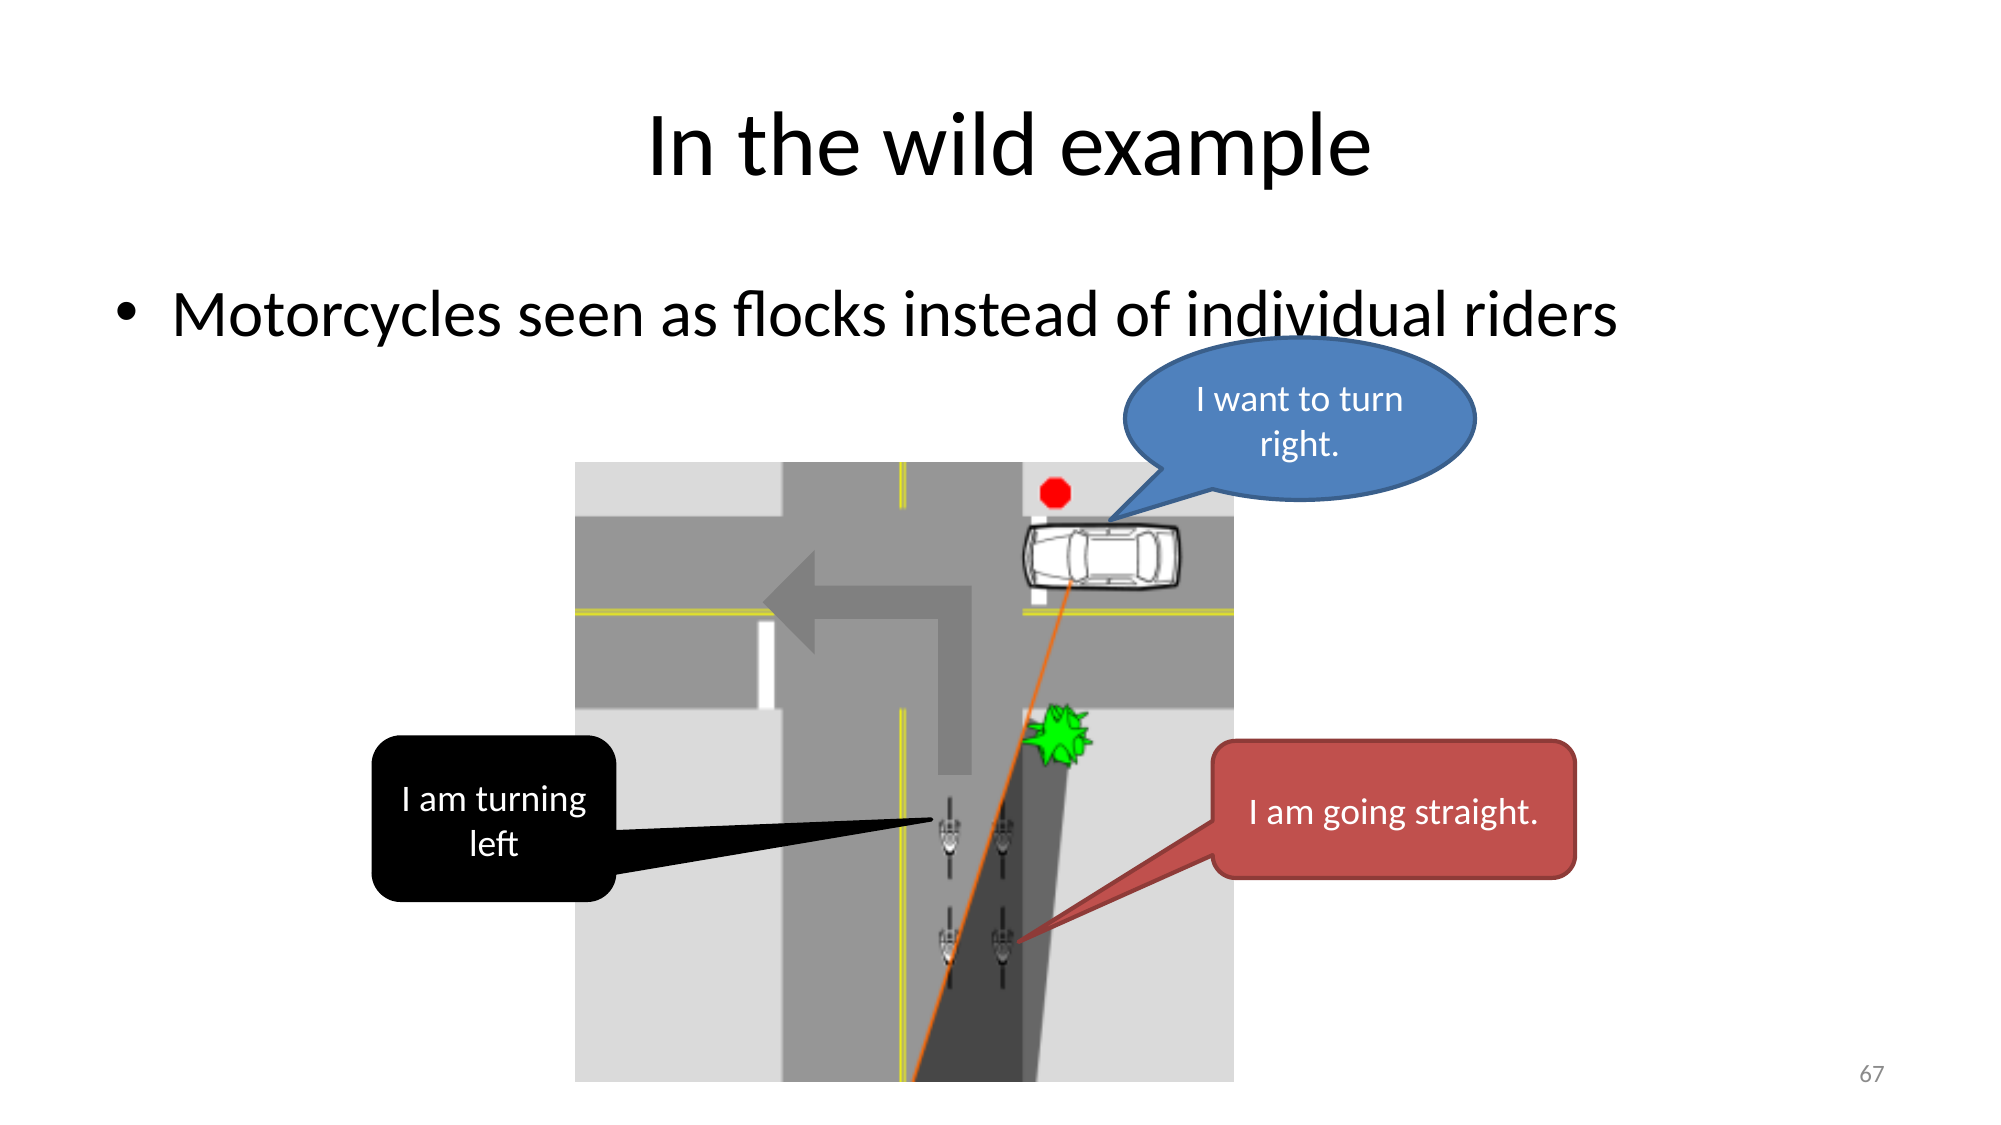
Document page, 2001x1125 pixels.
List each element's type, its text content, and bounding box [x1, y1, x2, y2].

text_box I am going straight. [1239, 738, 1578, 881]
picture [574, 462, 1234, 1082]
title In the wild example [99, 45, 1900, 233]
text_box I am turning left [371, 735, 569, 903]
list Motorcycles seen as flocks instead of individual riders [99, 262, 1900, 1005]
slide_number 67 [1433, 1042, 1900, 1103]
text_box I want to turn right. [1122, 335, 1478, 503]
